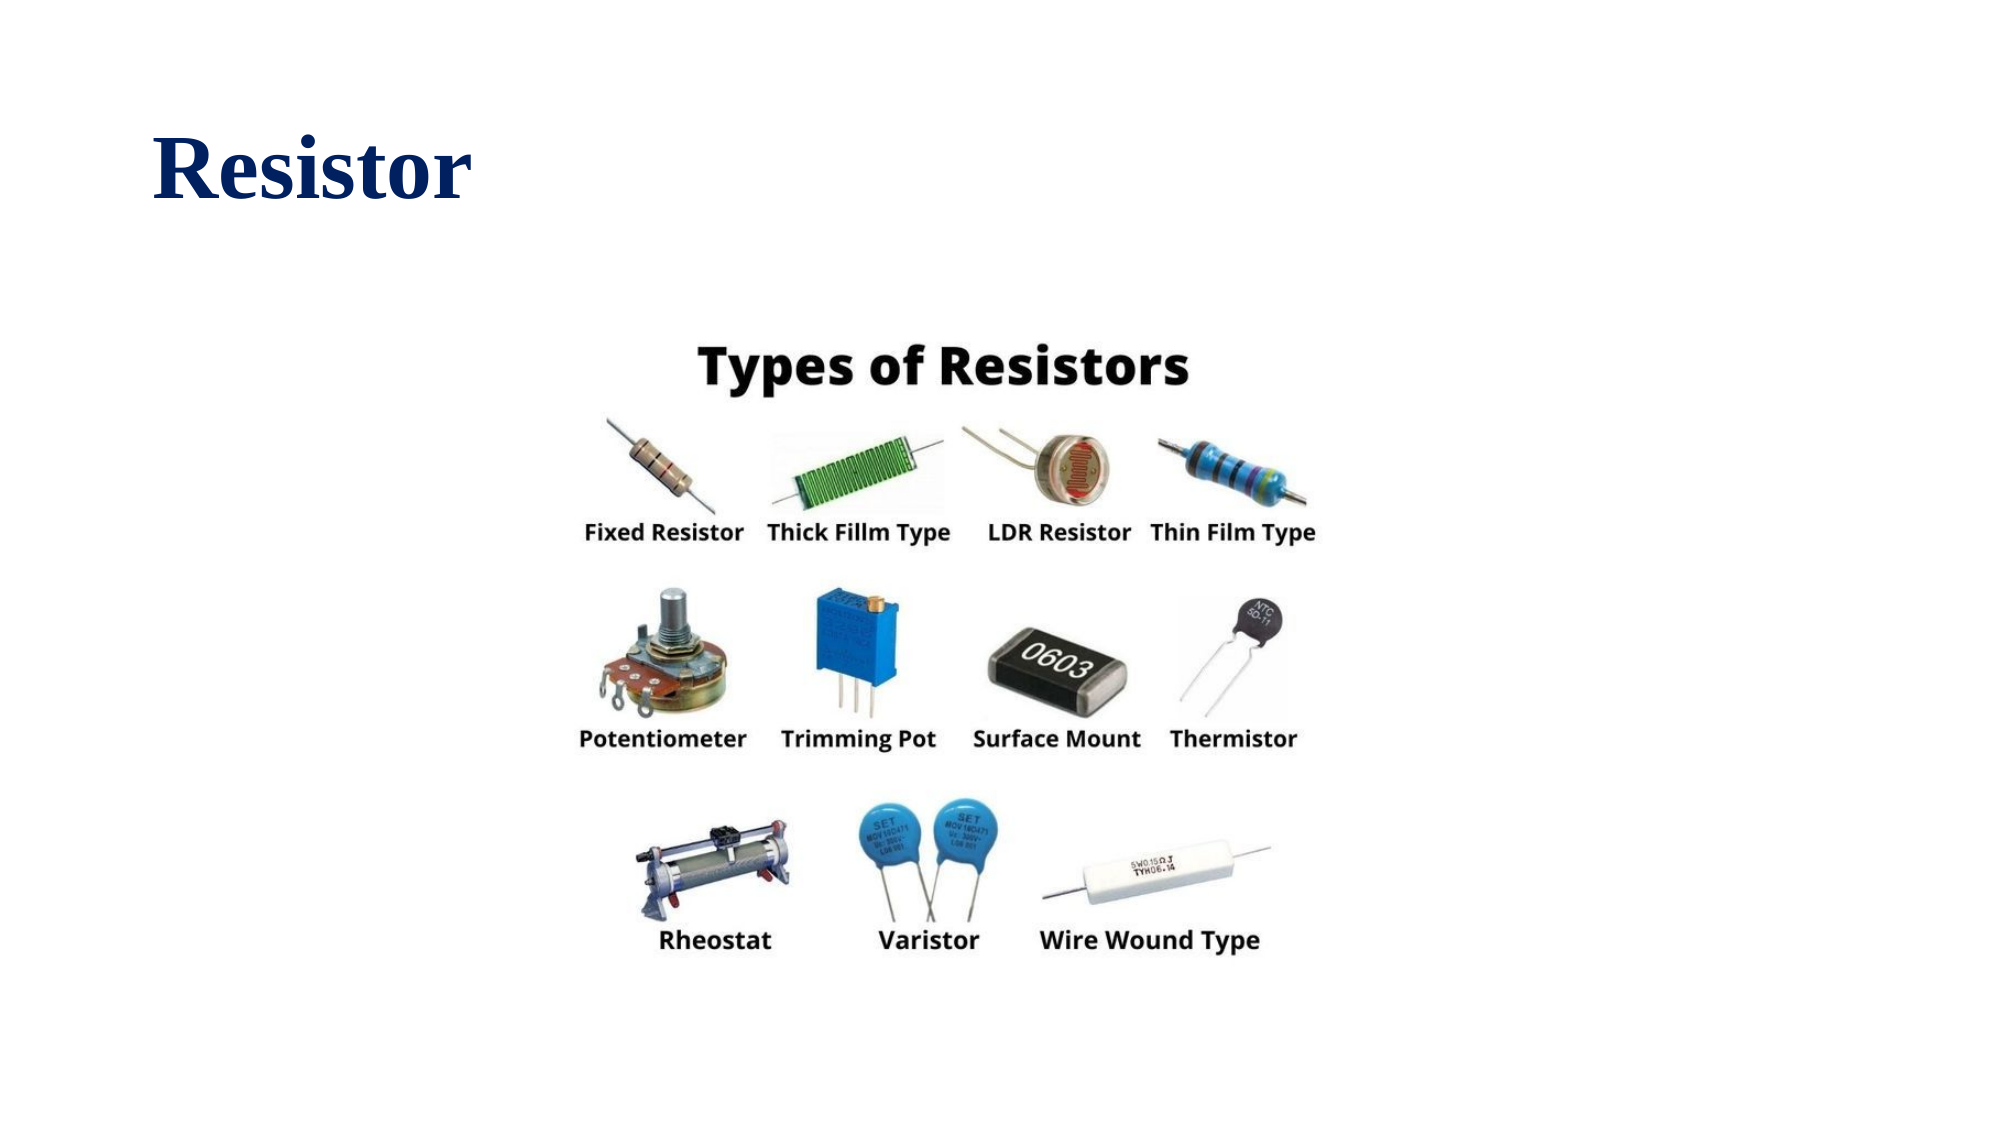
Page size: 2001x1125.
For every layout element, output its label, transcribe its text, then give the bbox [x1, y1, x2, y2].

title Resistor [137, 59, 1863, 278]
picture [539, 315, 1348, 993]
